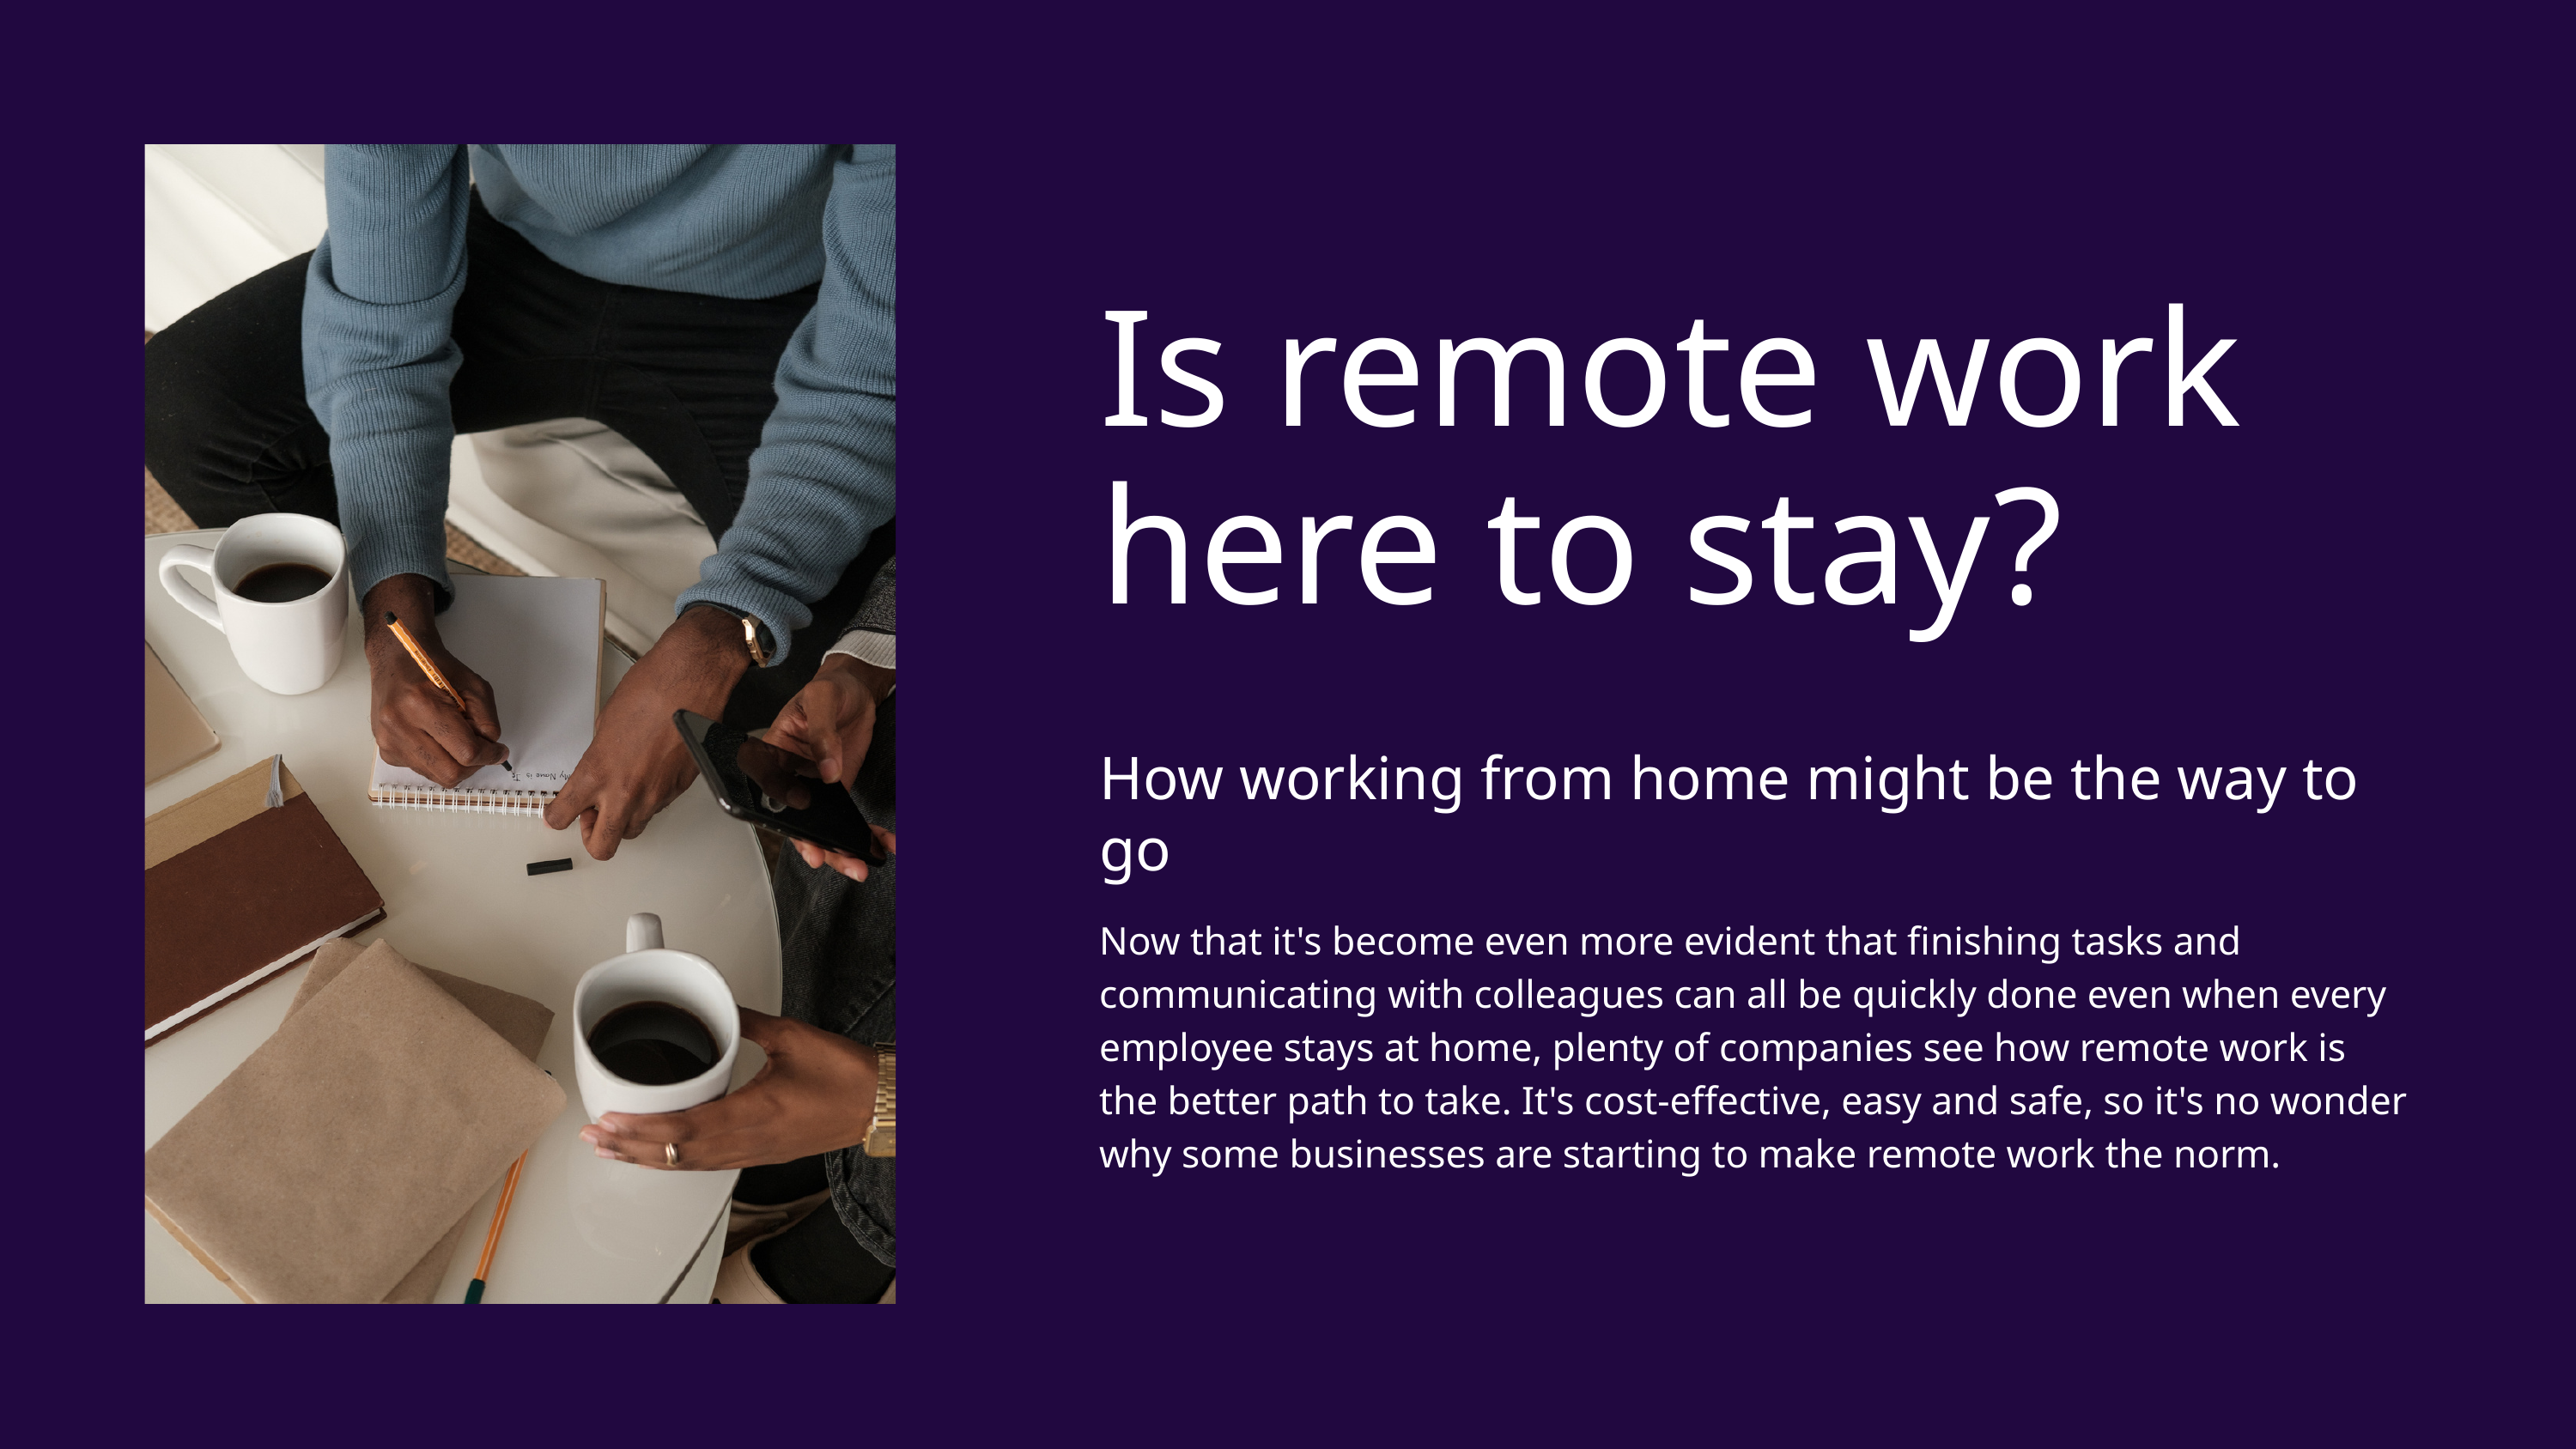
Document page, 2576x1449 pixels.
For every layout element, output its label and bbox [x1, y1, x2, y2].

text_box [144, 144, 896, 1304]
text_box [1098, 273, 2410, 1175]
